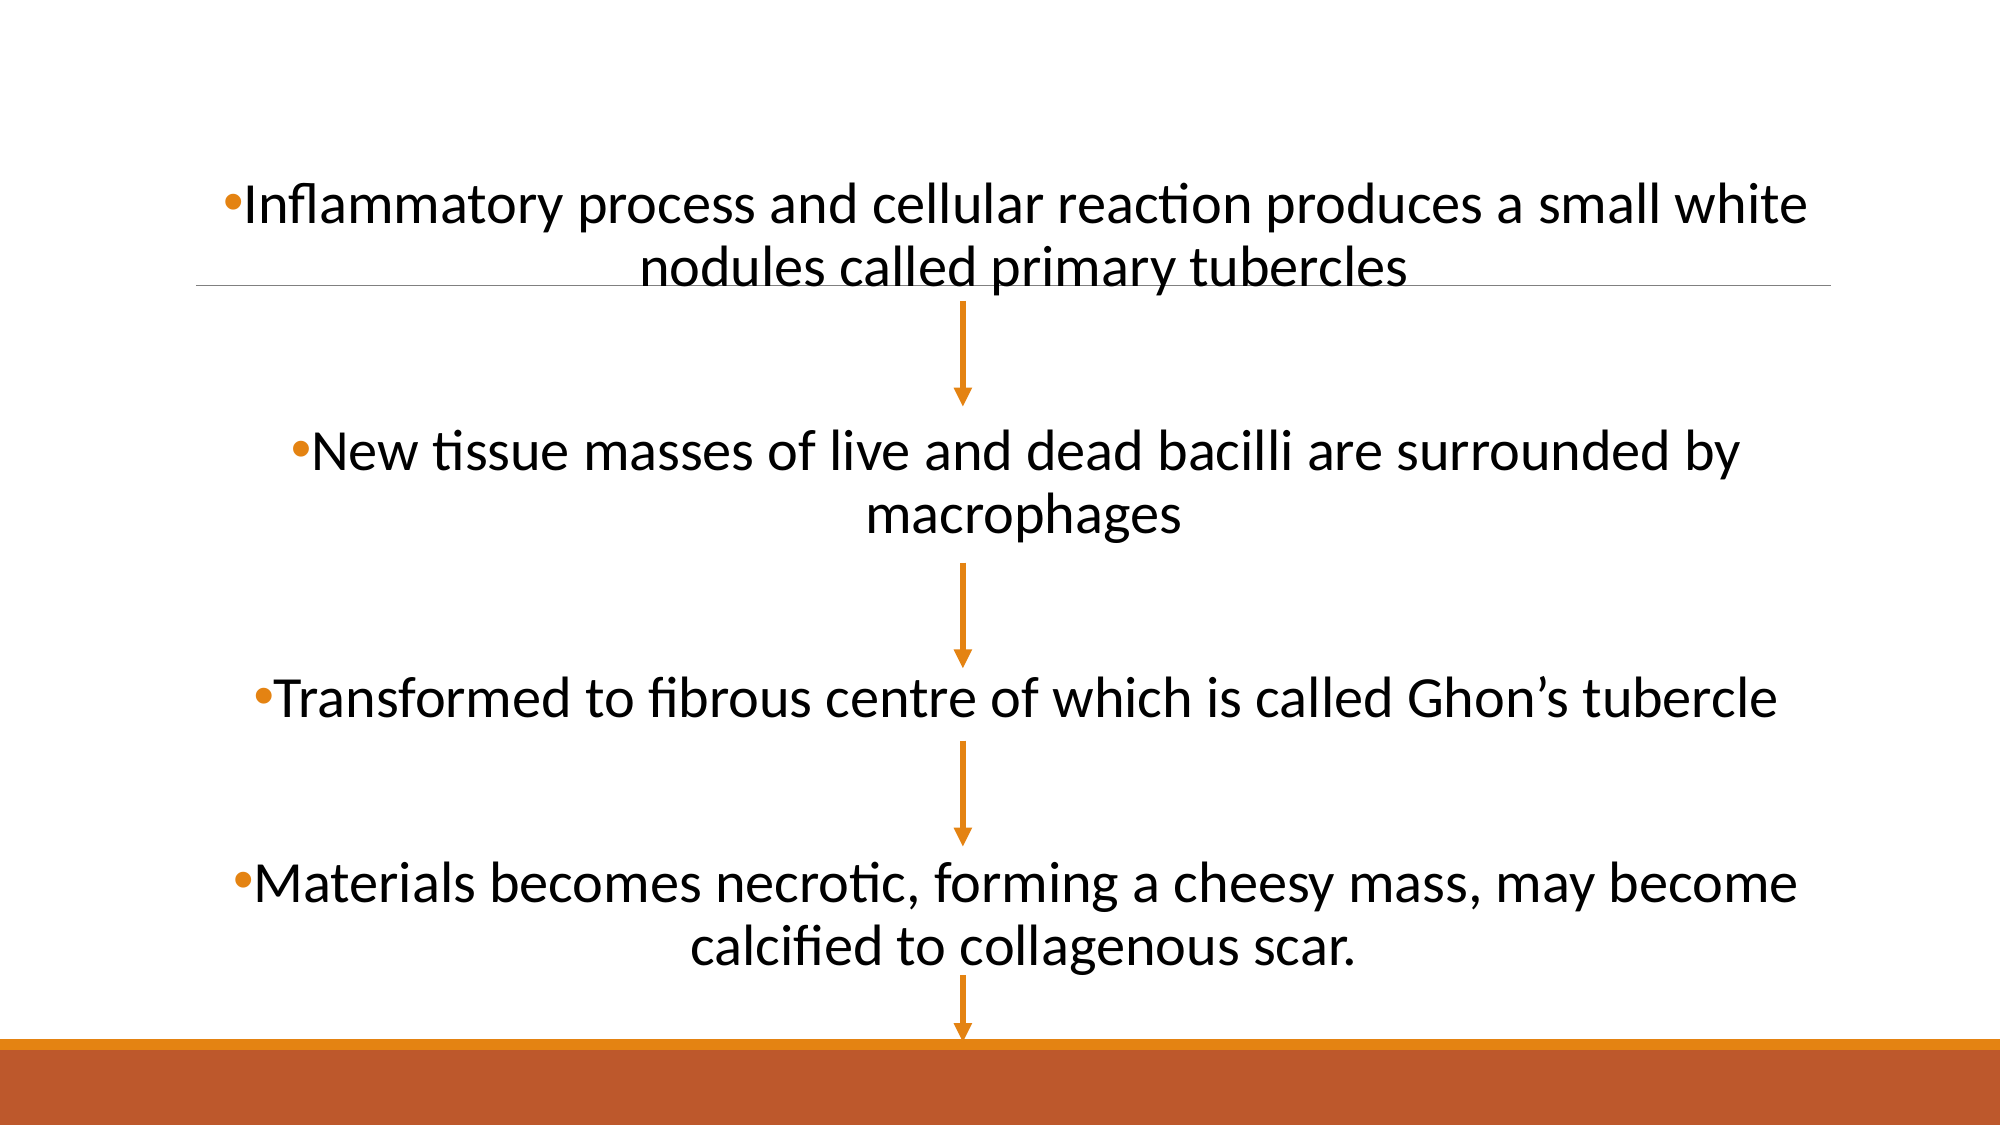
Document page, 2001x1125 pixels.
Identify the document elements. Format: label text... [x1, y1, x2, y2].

list Inflammatory process and cellular reaction produces a small white nodules called primary tubercles New tissue masses of live and dead bacilli are surrounded by macrophages Transformed to fibrous centre of which is called Ghon’s tubercle Materials becomes necrotic, forming a cheesy mass, may become calcified to collagenous scar. [202, 165, 1830, 963]
